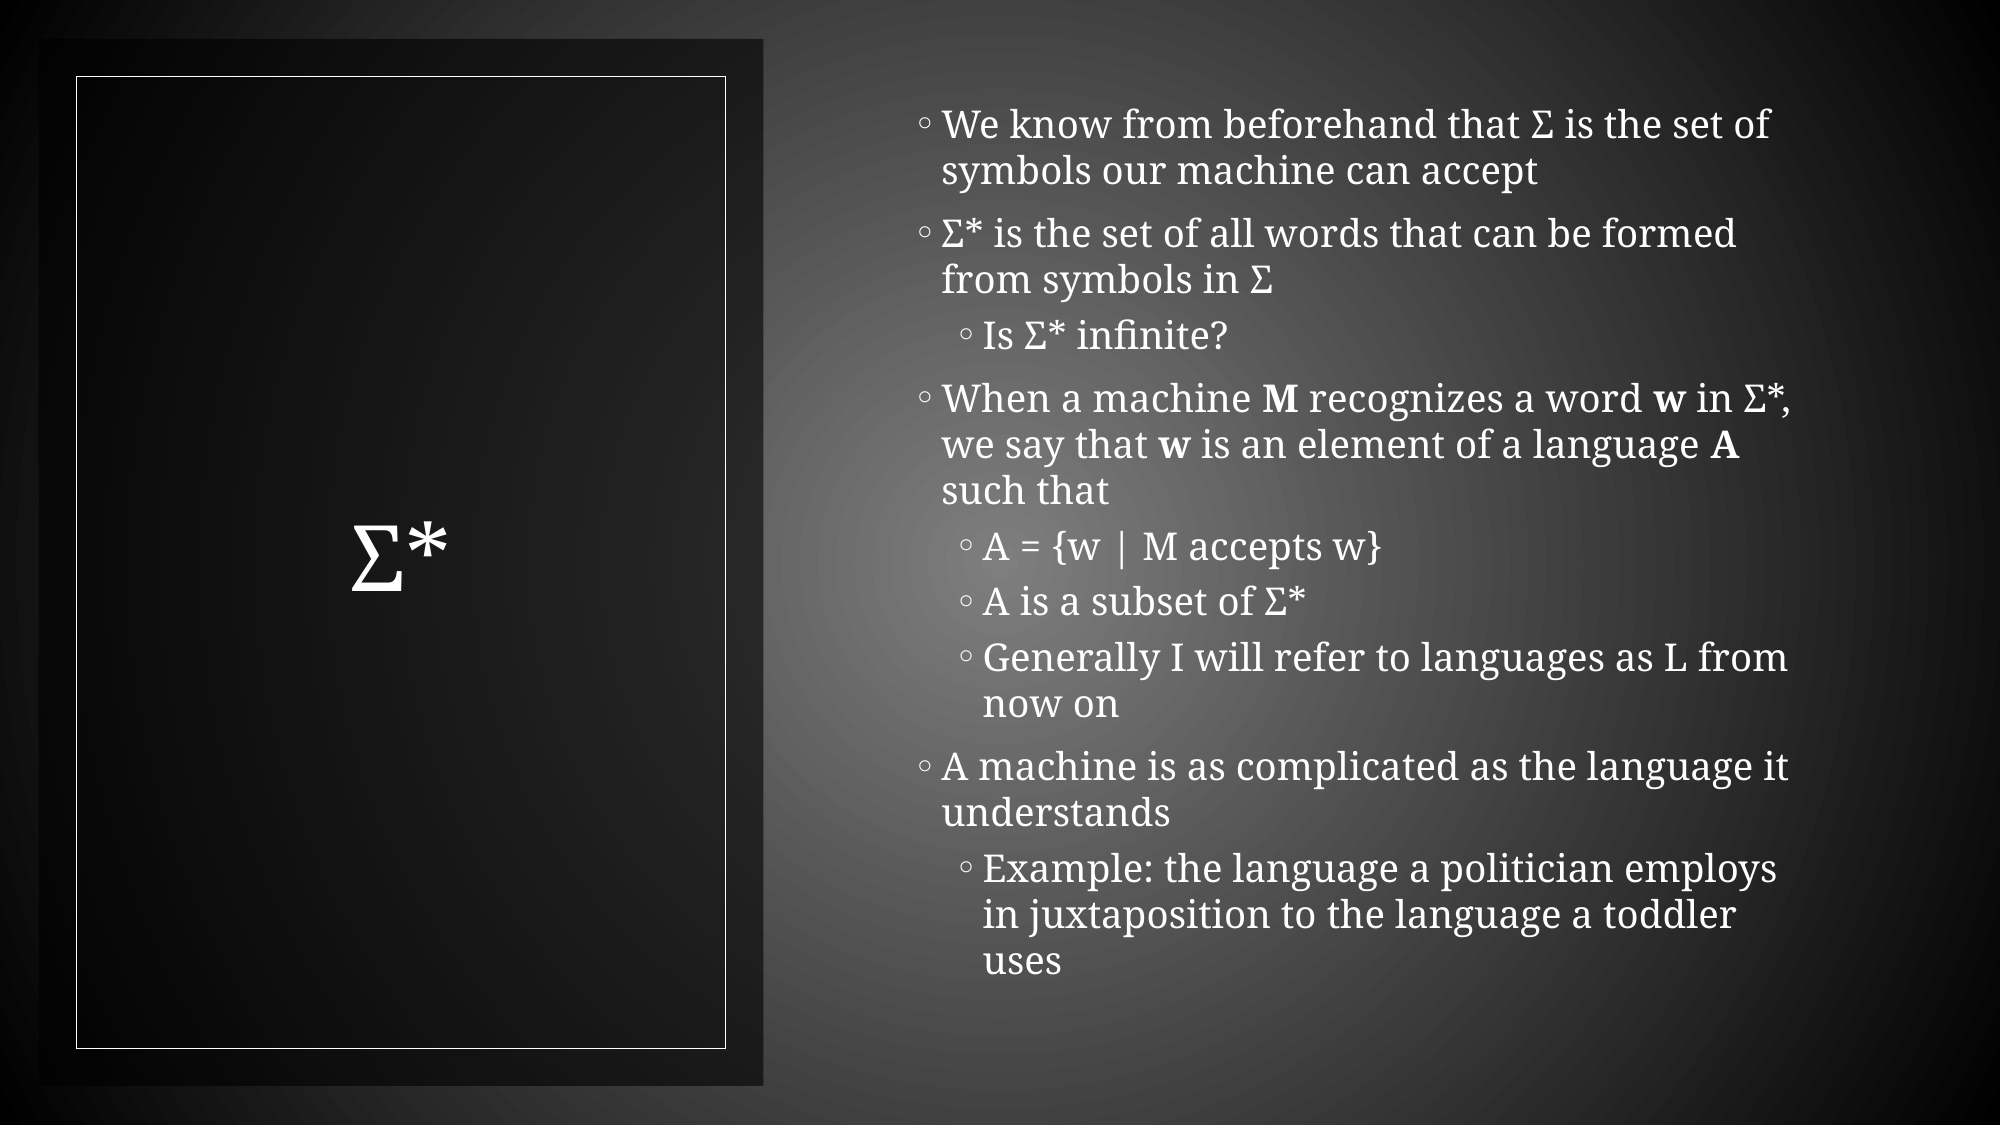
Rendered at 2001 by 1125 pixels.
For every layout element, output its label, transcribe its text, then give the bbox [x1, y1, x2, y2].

list We know from beforehand that Σ is the set of symbols our machine can accept Σ* is the set of all words that can be formed from symbols in Σ Is Σ* infinite? When a machine M recognizes a word w in Σ*, we say that w is an element of a language A such that A = {w | M accepts w} A is a subset of Σ* Generally I will refer to languages as L from now on A machine is as complicated as the language it understands Example: the language a politician employs in juxtaposition to the language a toddler uses [898, 91, 1825, 990]
text_box [76, 76, 726, 1049]
text_box [0, 0, 2000, 1125]
title Σ* [110, 143, 692, 980]
text_box [38, 38, 764, 1086]
